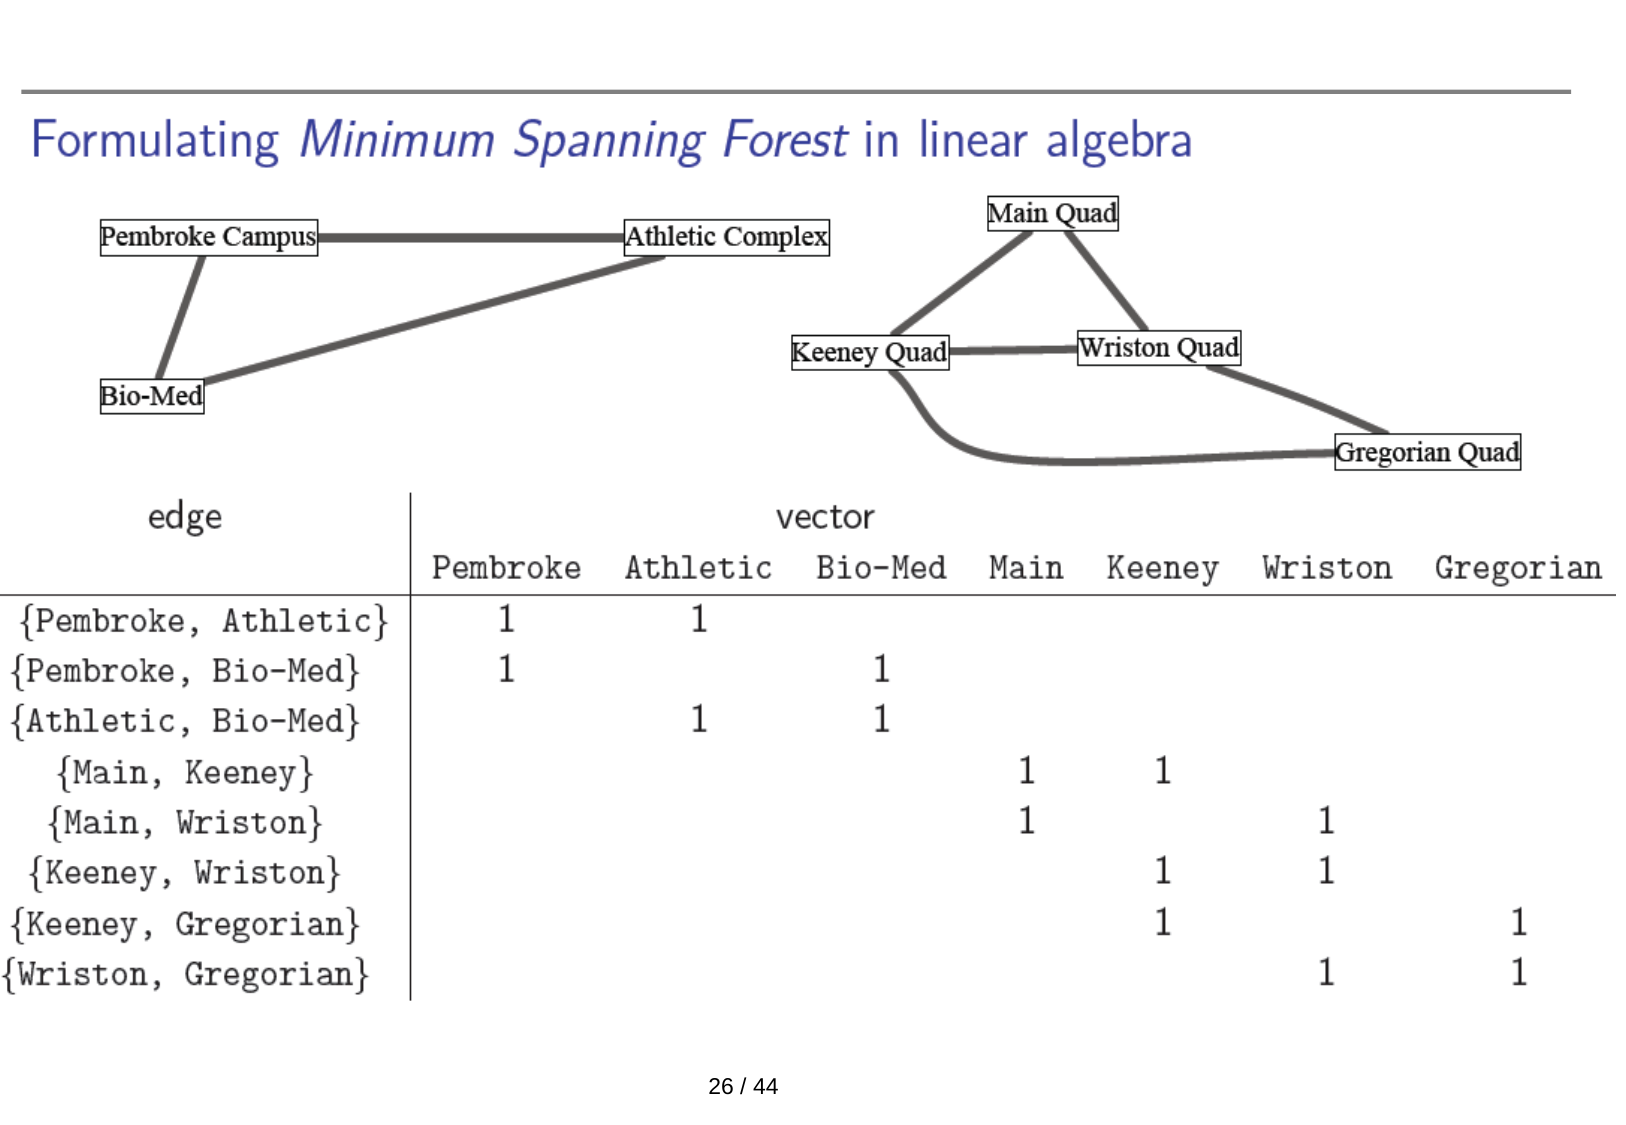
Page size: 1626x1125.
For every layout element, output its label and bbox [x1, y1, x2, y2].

picture [0, 98, 1616, 1026]
